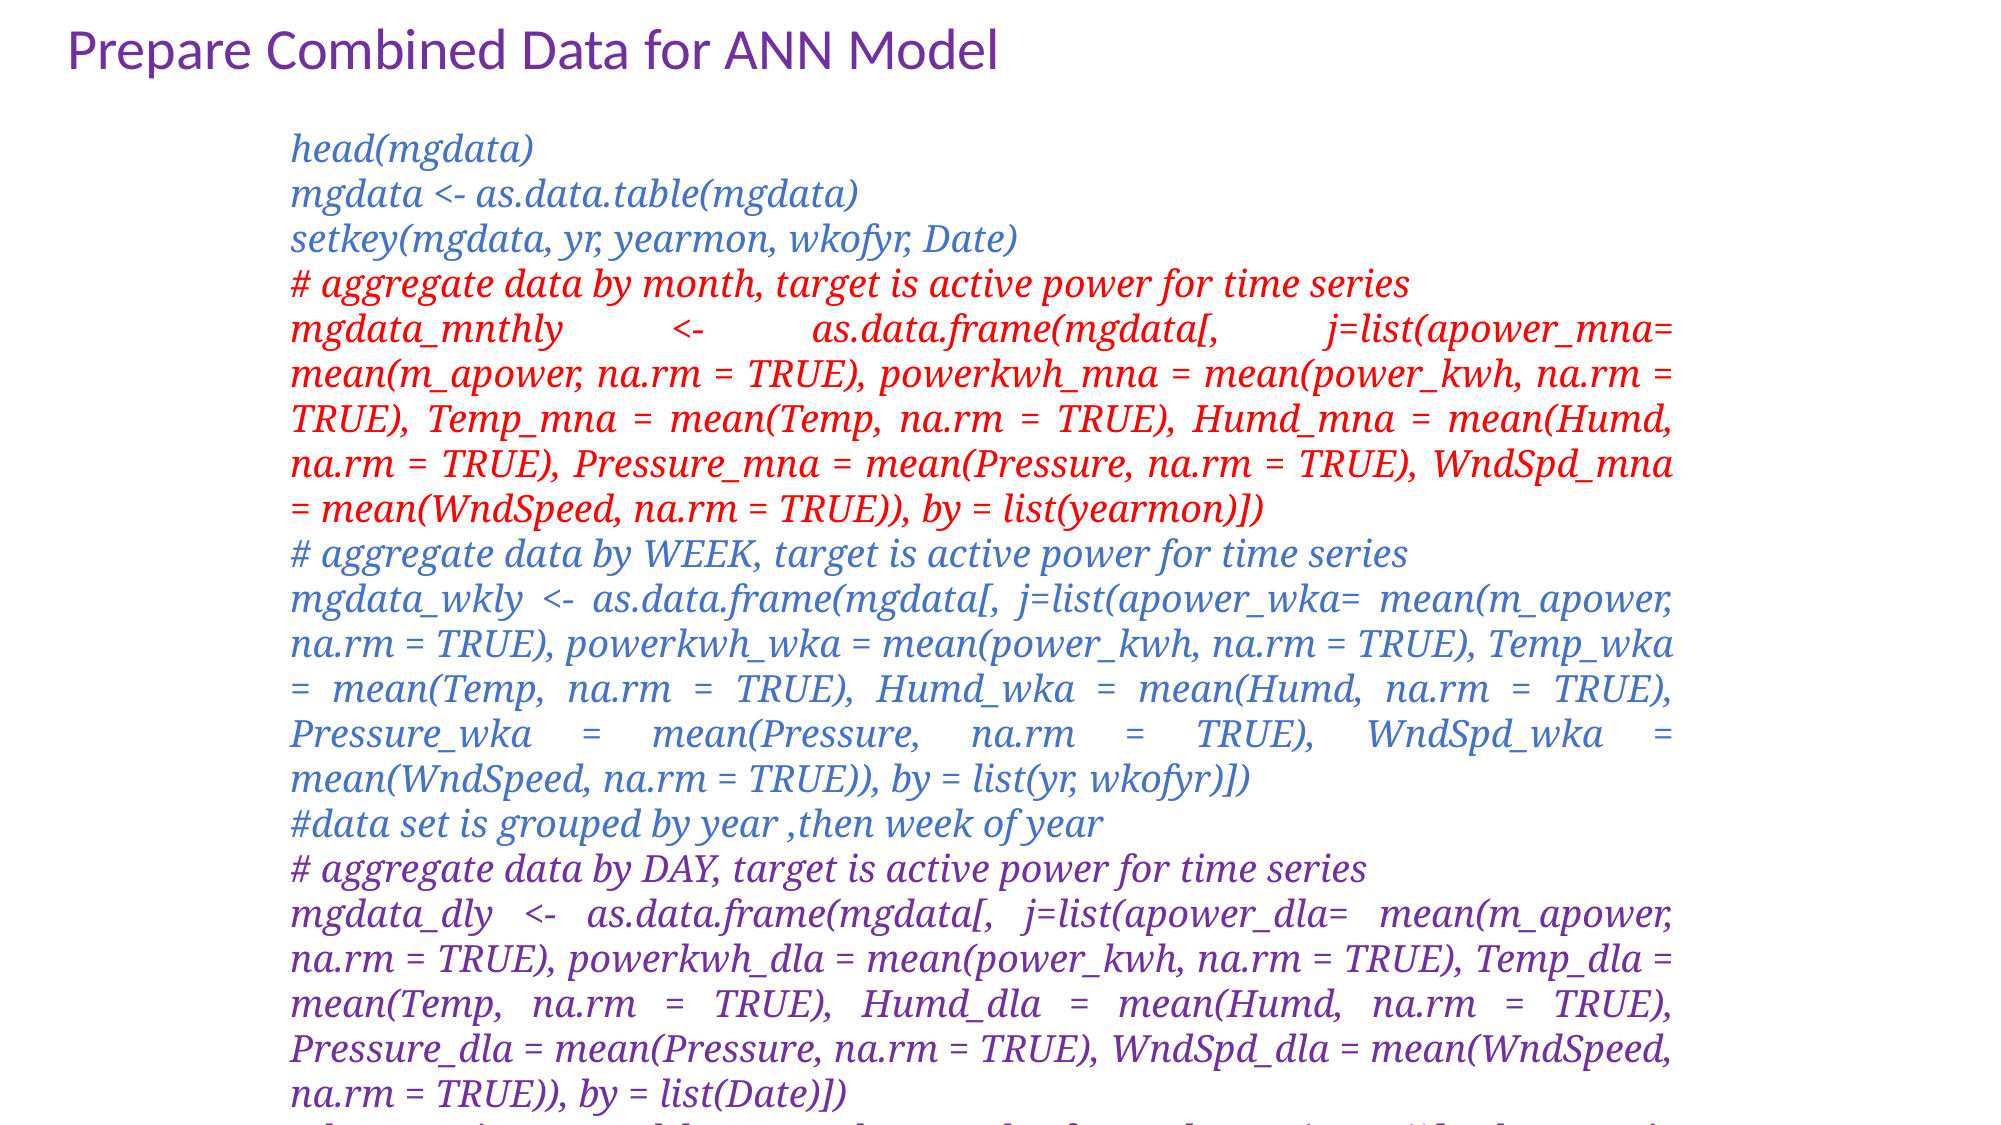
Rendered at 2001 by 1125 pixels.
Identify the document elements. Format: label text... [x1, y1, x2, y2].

text_box Prepare Combined Data for ANN Model [52, 4, 1016, 89]
text_box head(mgdata) mgdata <- as.data.table(mgdata) setkey(mgdata, yr, yearmon, wkofyr, Date) # aggregate data by month, target is active power for time series mgdata_mnthly <- as.data.frame(mgdata[, j=list(apower_mna= mean(m_apower, na.rm = TRUE), powerkwh_mna = mean(power_kwh, na.rm = TRUE), Temp_mna = mean(Temp, na.rm = TRUE), Humd_mna = mean(Humd, na.rm = TRUE), Pressure_mna = mean(Pressure, na.rm = TRUE), WndSpd_mna = mean(WndSpeed, na.rm = TRUE)), by = list(yearmon)]) # aggregate data by WEEK, target is active power for time series mgdata_wkly <- as.data.frame(mgdata[, j=list(apower_wka= mean(m_apower, na.rm = TRUE), powerkwh_wka = mean(power_kwh, na.rm = TRUE), Temp_wka = mean(Temp, na.rm = TRUE), Humd_wka = mean(Humd, na.rm = TRUE), Pressure_wka = mean(Pressure, na.rm = TRUE), WndSpd_wka = mean(WndSpeed, na.rm = TRUE)), by = list(yr, wkofyr)]) #data set is grouped by year ,then week of year # aggregate data by DAY, target is active power for time series mgdata_dly <- as.data.frame(mgdata[, j=list(apower_dla= mean(m_apower, na.rm = TRUE), powerkwh_dla = mean(power_kwh, na.rm = TRUE), Temp_dla = mean(Temp, na.rm = TRUE), Humd_dla = mean(Humd, na.rm = TRUE), Pressure_dla = mean(Pressure, na.rm = TRUE), WndSpd_dla = mean(WndSpeed, na.rm = TRUE)), by = list(Date)]) #data set is grouped by year ,then week of year by = c('Date'))] #data set is grouped by Days day head(mgdata_mnthly) head(mgdata_wkly) head(mgdata_dly) [275, 117, 1690, 1125]
